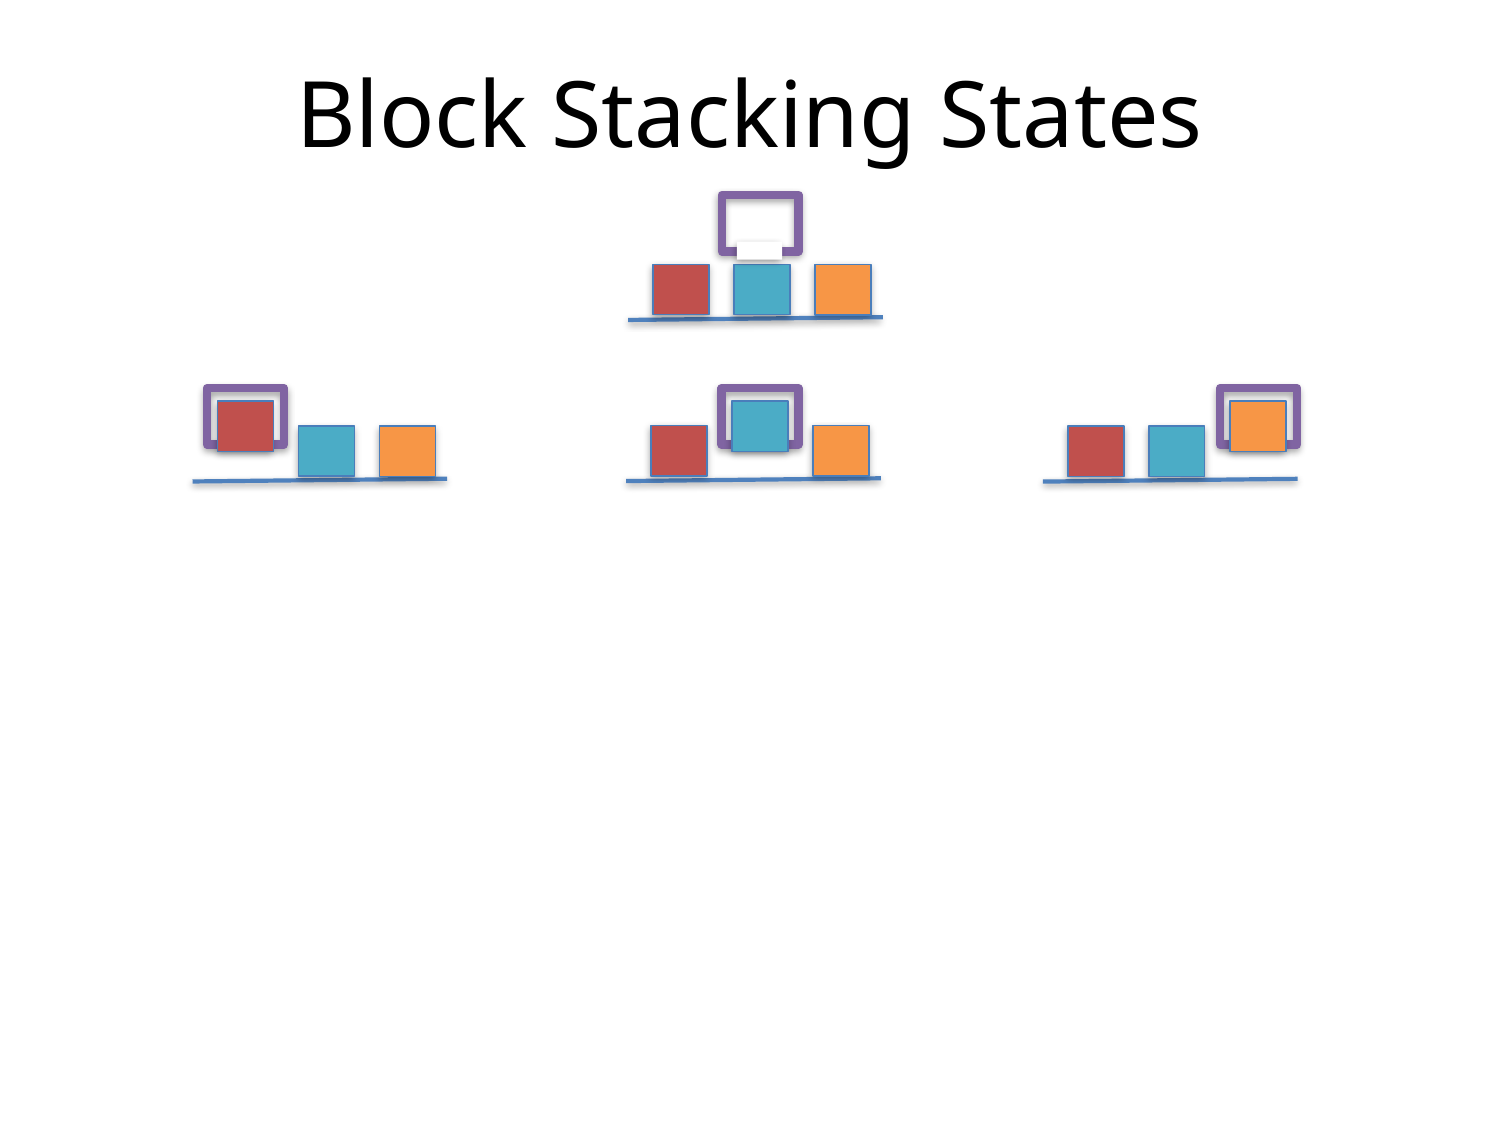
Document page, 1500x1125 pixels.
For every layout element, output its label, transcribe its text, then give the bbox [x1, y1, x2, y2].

text_box [652, 264, 710, 315]
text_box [625, 478, 882, 482]
text_box [731, 400, 789, 452]
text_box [192, 478, 448, 482]
text_box [1229, 400, 1287, 452]
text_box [721, 194, 799, 260]
text_box [379, 425, 436, 477]
text_box [206, 387, 285, 445]
text_box [298, 425, 355, 477]
text_box [1219, 387, 1298, 445]
text_box [733, 268, 791, 315]
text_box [1042, 478, 1298, 482]
text_box [721, 387, 799, 445]
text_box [627, 316, 884, 321]
text_box [217, 400, 274, 452]
text_box [1148, 425, 1205, 477]
text_box [650, 425, 708, 476]
text_box [812, 425, 870, 476]
title Block Stacking States [75, 17, 1425, 205]
text_box [814, 264, 872, 315]
text_box [1067, 425, 1125, 477]
